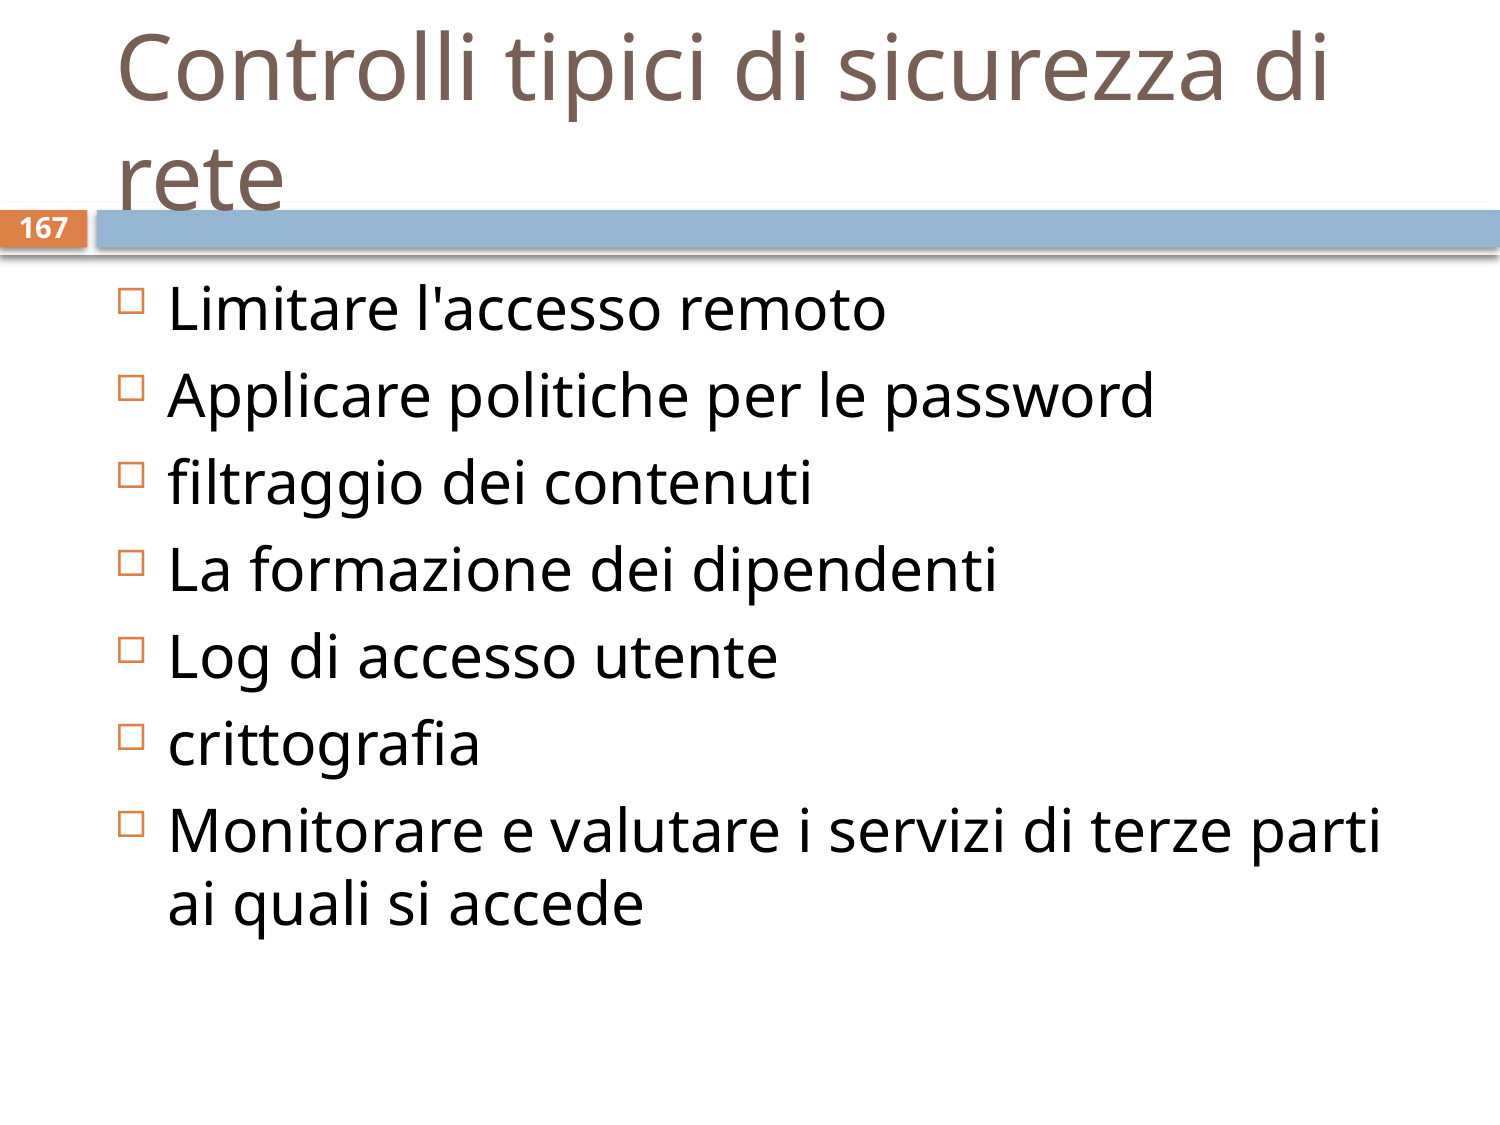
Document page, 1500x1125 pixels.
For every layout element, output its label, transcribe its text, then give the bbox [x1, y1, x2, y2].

slide_number 167 [0, 208, 88, 249]
list Limitare l'accesso remoto Applicare politiche per le password filtraggio dei contenuti La formazione dei dipendenti Log di accesso utente crittografia Monitorare e valutare i servizi di terze parti ai quali si accede [100, 262, 1438, 1000]
title Controlli tipici di sicurezza di rete [100, 37, 1438, 200]
